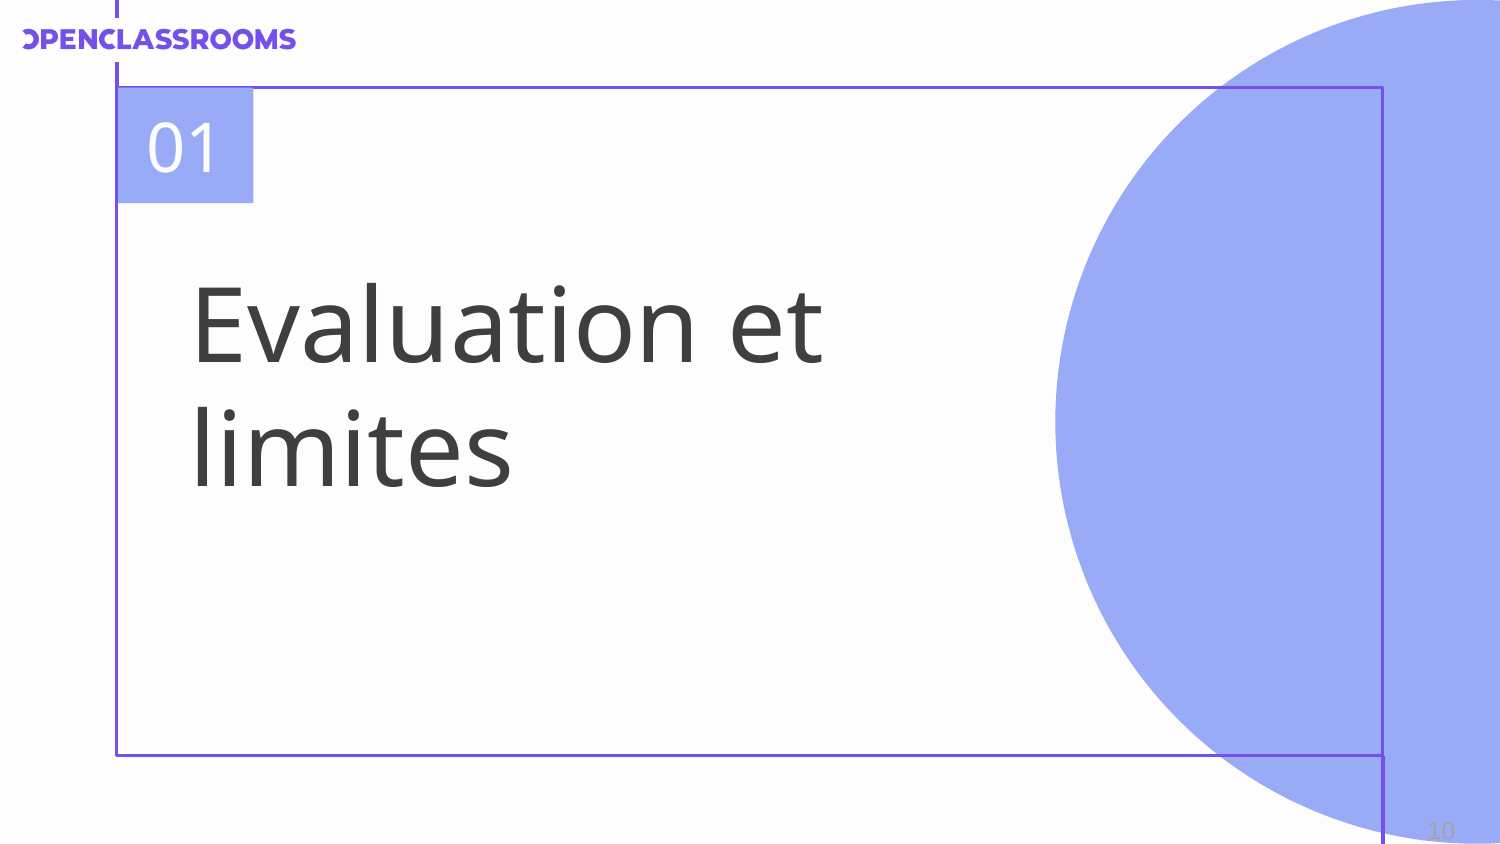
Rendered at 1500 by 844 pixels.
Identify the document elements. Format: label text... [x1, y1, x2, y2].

title 01 [118, 87, 254, 204]
picture [16, 18, 304, 62]
slide_number 10 [1133, 806, 1471, 844]
title Evaluation et limites [174, 272, 1006, 648]
